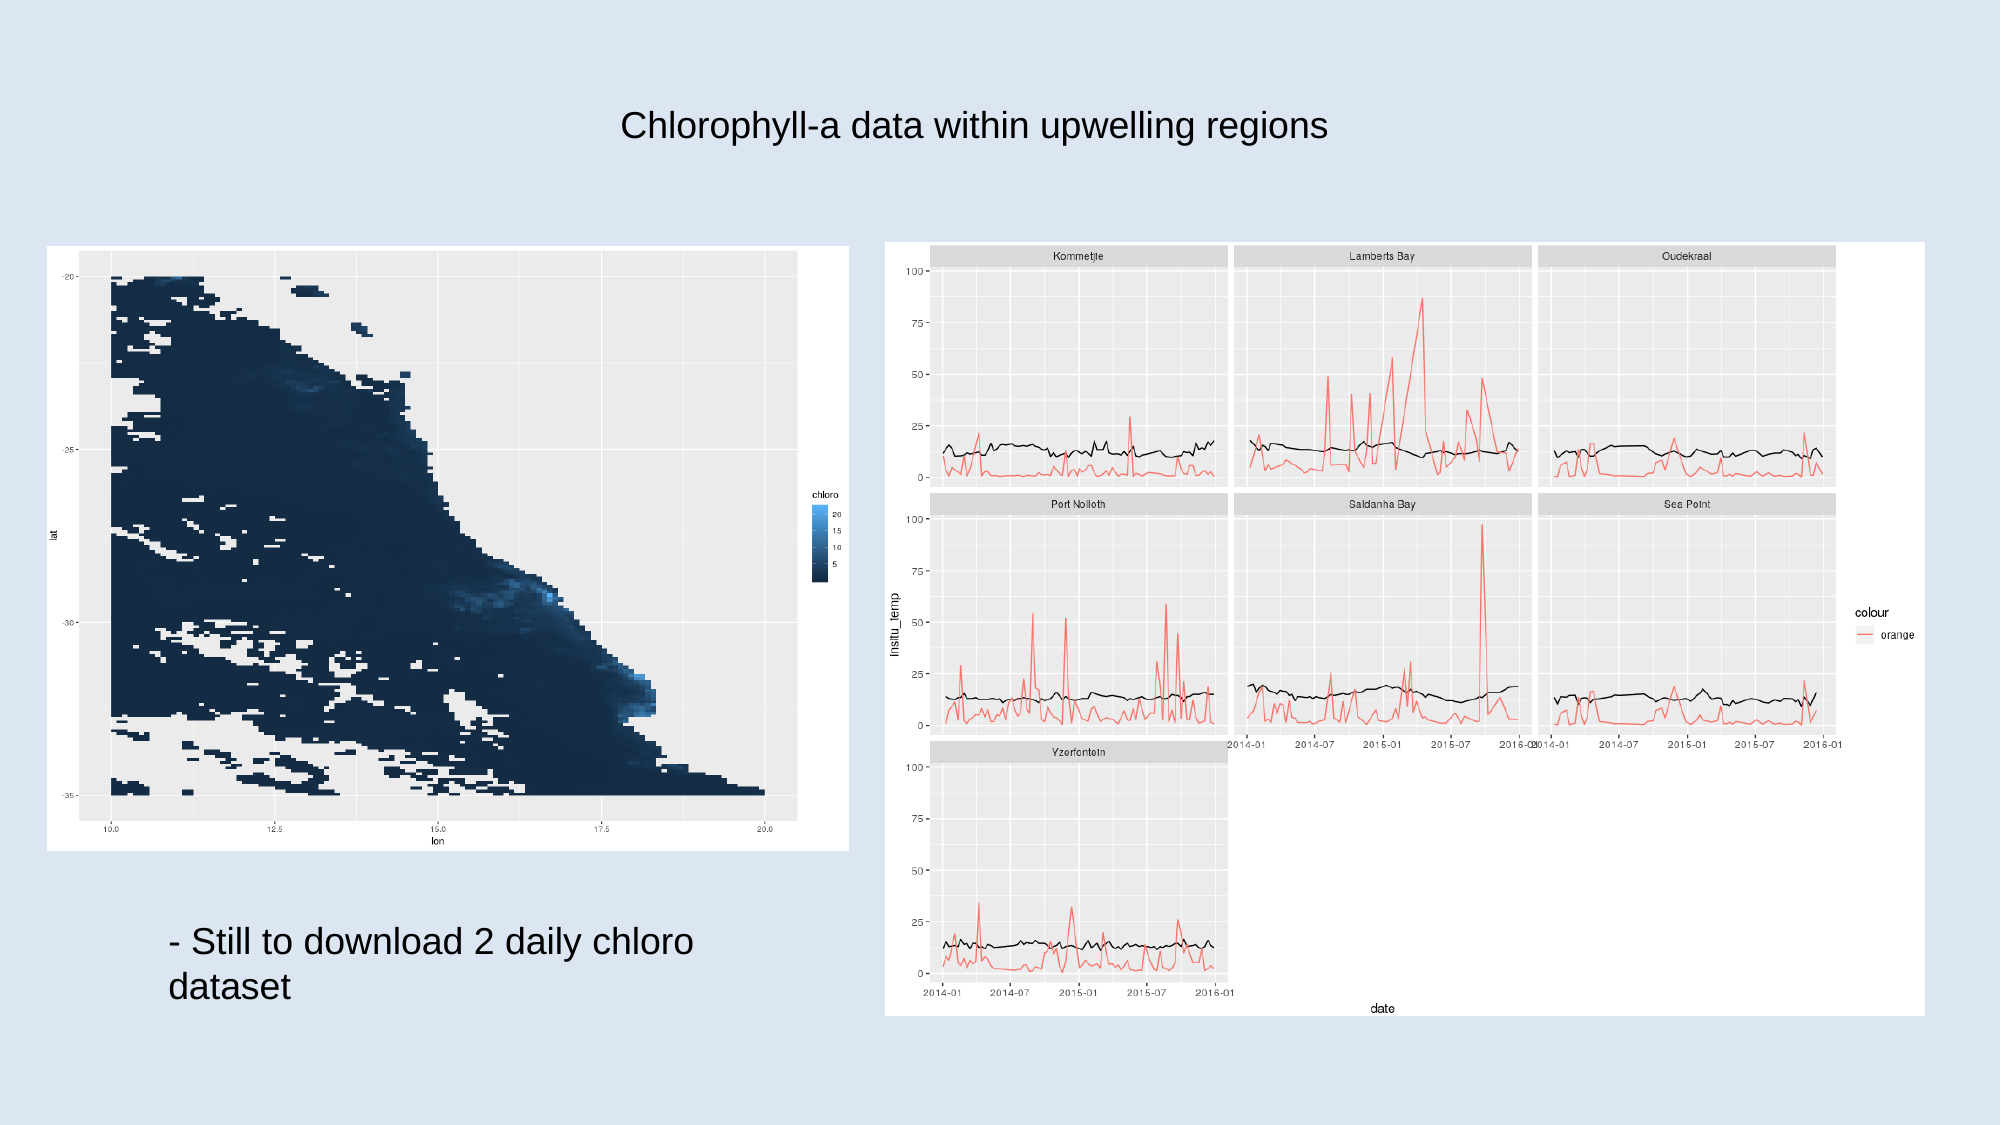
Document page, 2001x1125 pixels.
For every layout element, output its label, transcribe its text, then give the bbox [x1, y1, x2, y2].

text_box - Still to download 2 daily chloro dataset [153, 909, 791, 960]
picture [46, 246, 849, 851]
picture [885, 241, 1925, 1016]
text_box Chlorophyll-a data within upwelling regions [605, 94, 1479, 154]
